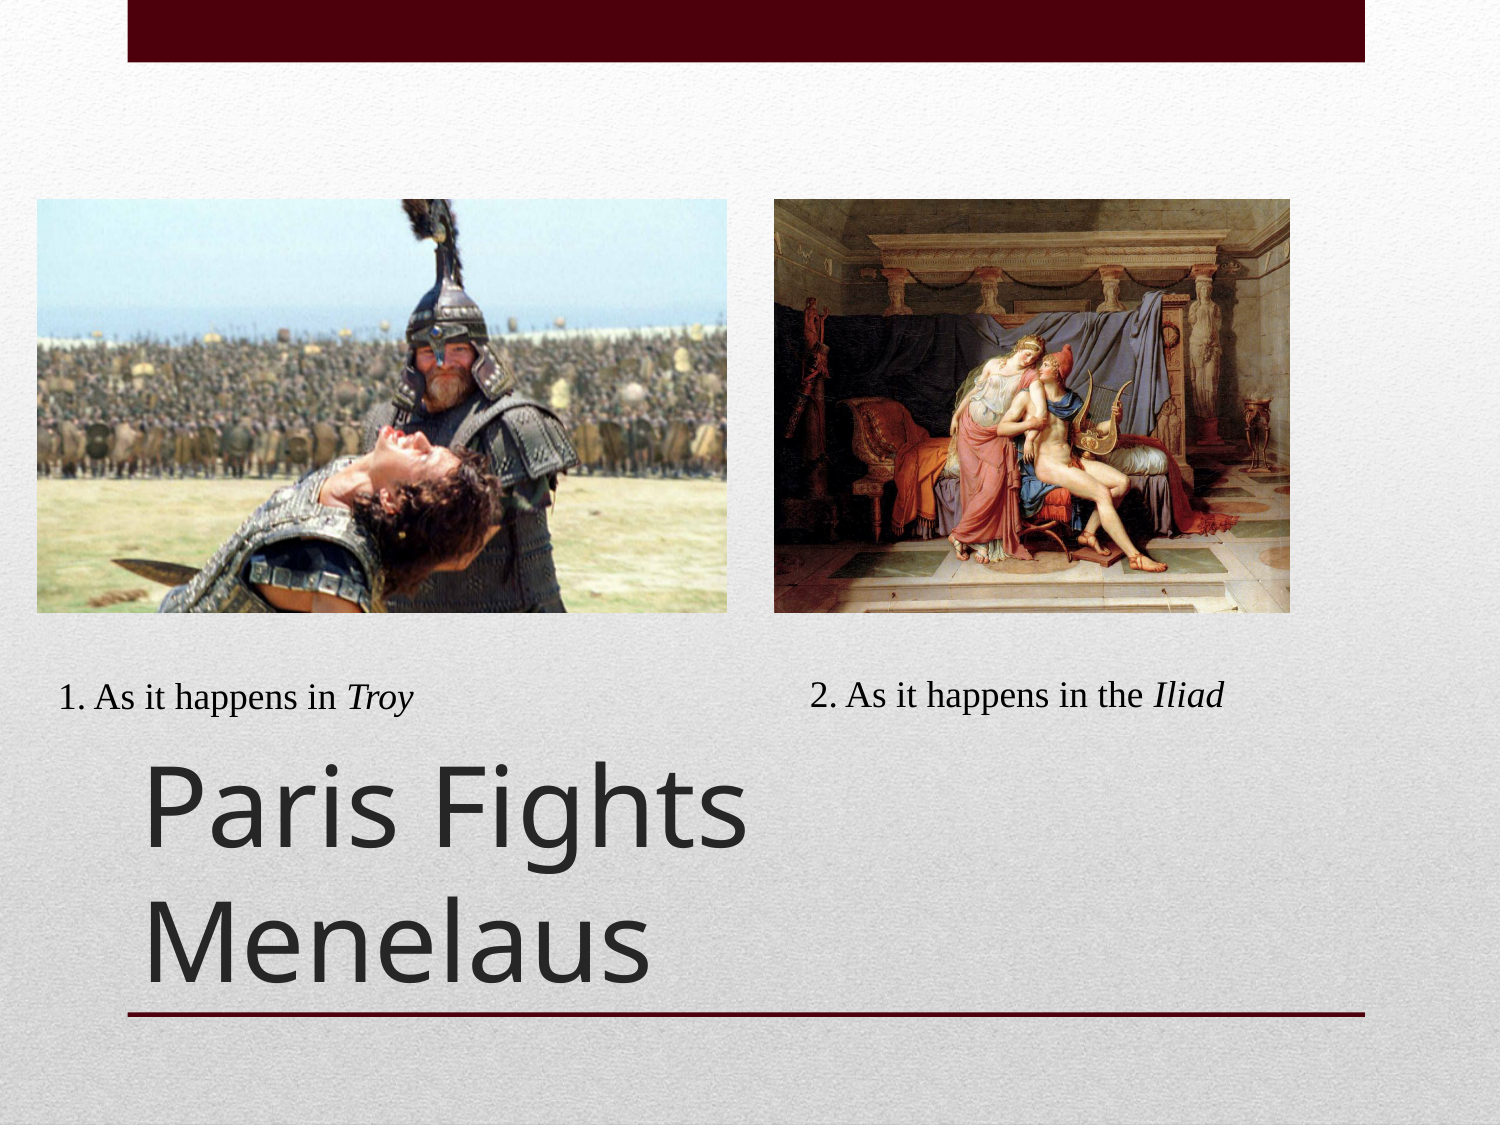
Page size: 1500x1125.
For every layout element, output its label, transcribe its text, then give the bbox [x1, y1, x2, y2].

title Paris Fights Menelaus [125, 750, 1238, 1013]
picture [774, 199, 1291, 614]
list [36, 199, 728, 614]
text_box 2. As it happens in the Iliad [795, 662, 1240, 723]
text_box 1. As it happens in Troy [43, 664, 429, 725]
